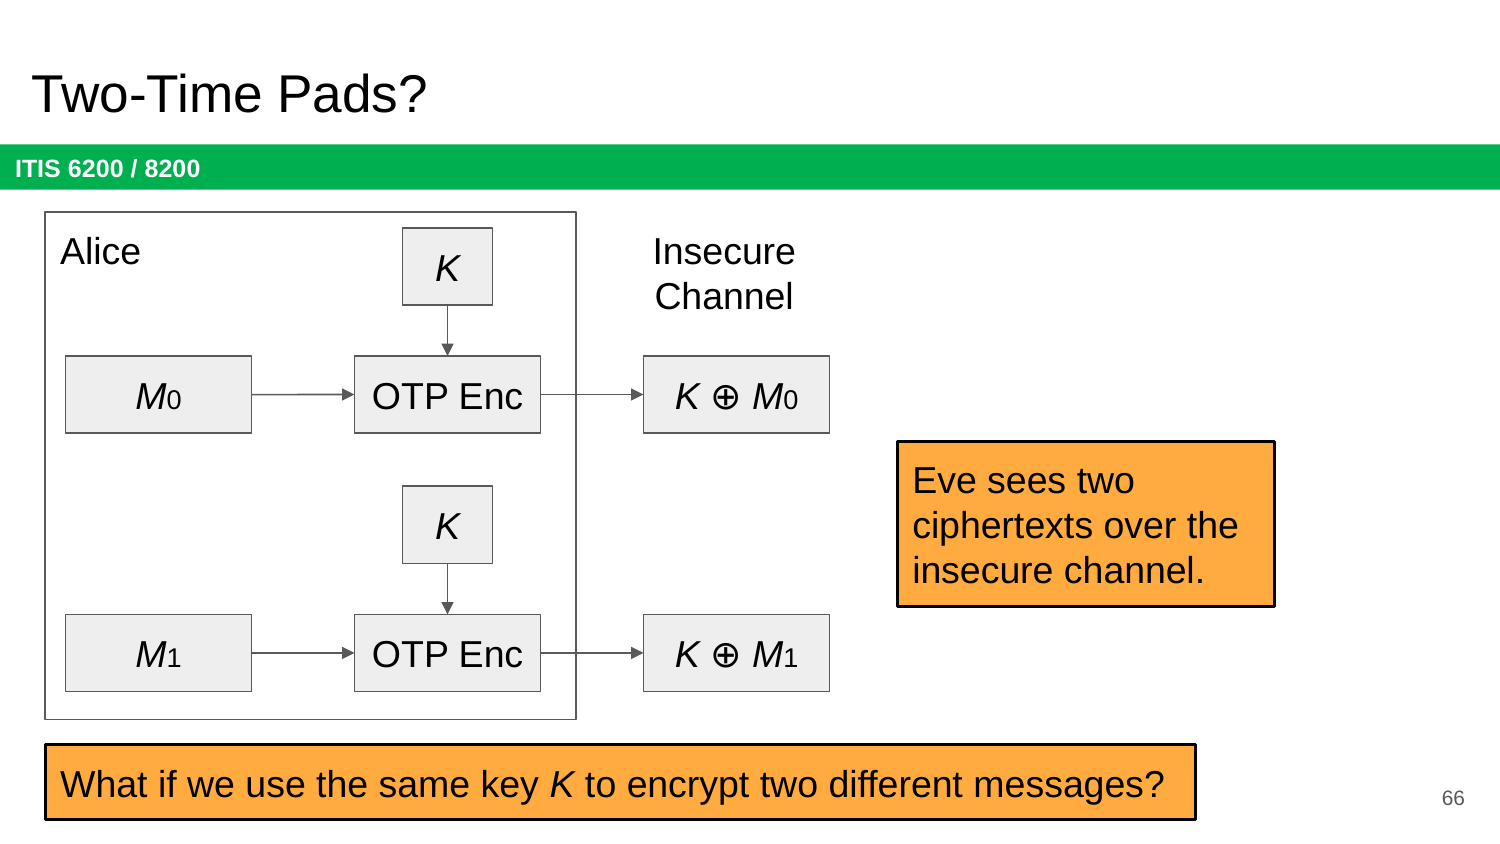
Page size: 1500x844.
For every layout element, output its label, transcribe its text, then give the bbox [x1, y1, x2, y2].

text_box What if we use the same key K to encrypt two different messages? [45, 744, 1196, 820]
text_box [45, 212, 576, 720]
text_box Eve sees two ciphertexts over the insecure channel. [897, 441, 1275, 607]
text_box Alice [45, 212, 171, 288]
text_box K [402, 227, 493, 305]
text_box K ⊕ M0 [643, 355, 830, 433]
text_box K ⊕ M1 [643, 614, 830, 692]
text_box M0 [65, 355, 252, 433]
text_box M1 [65, 614, 252, 692]
text_box OTP Enc [354, 614, 541, 692]
text_box K [402, 486, 493, 564]
title Two-Time Pads? [16, 44, 1415, 139]
text_box Insecure Channel [575, 212, 873, 333]
slide_number 66 [1389, 764, 1480, 830]
text_box OTP Enc [354, 355, 541, 433]
